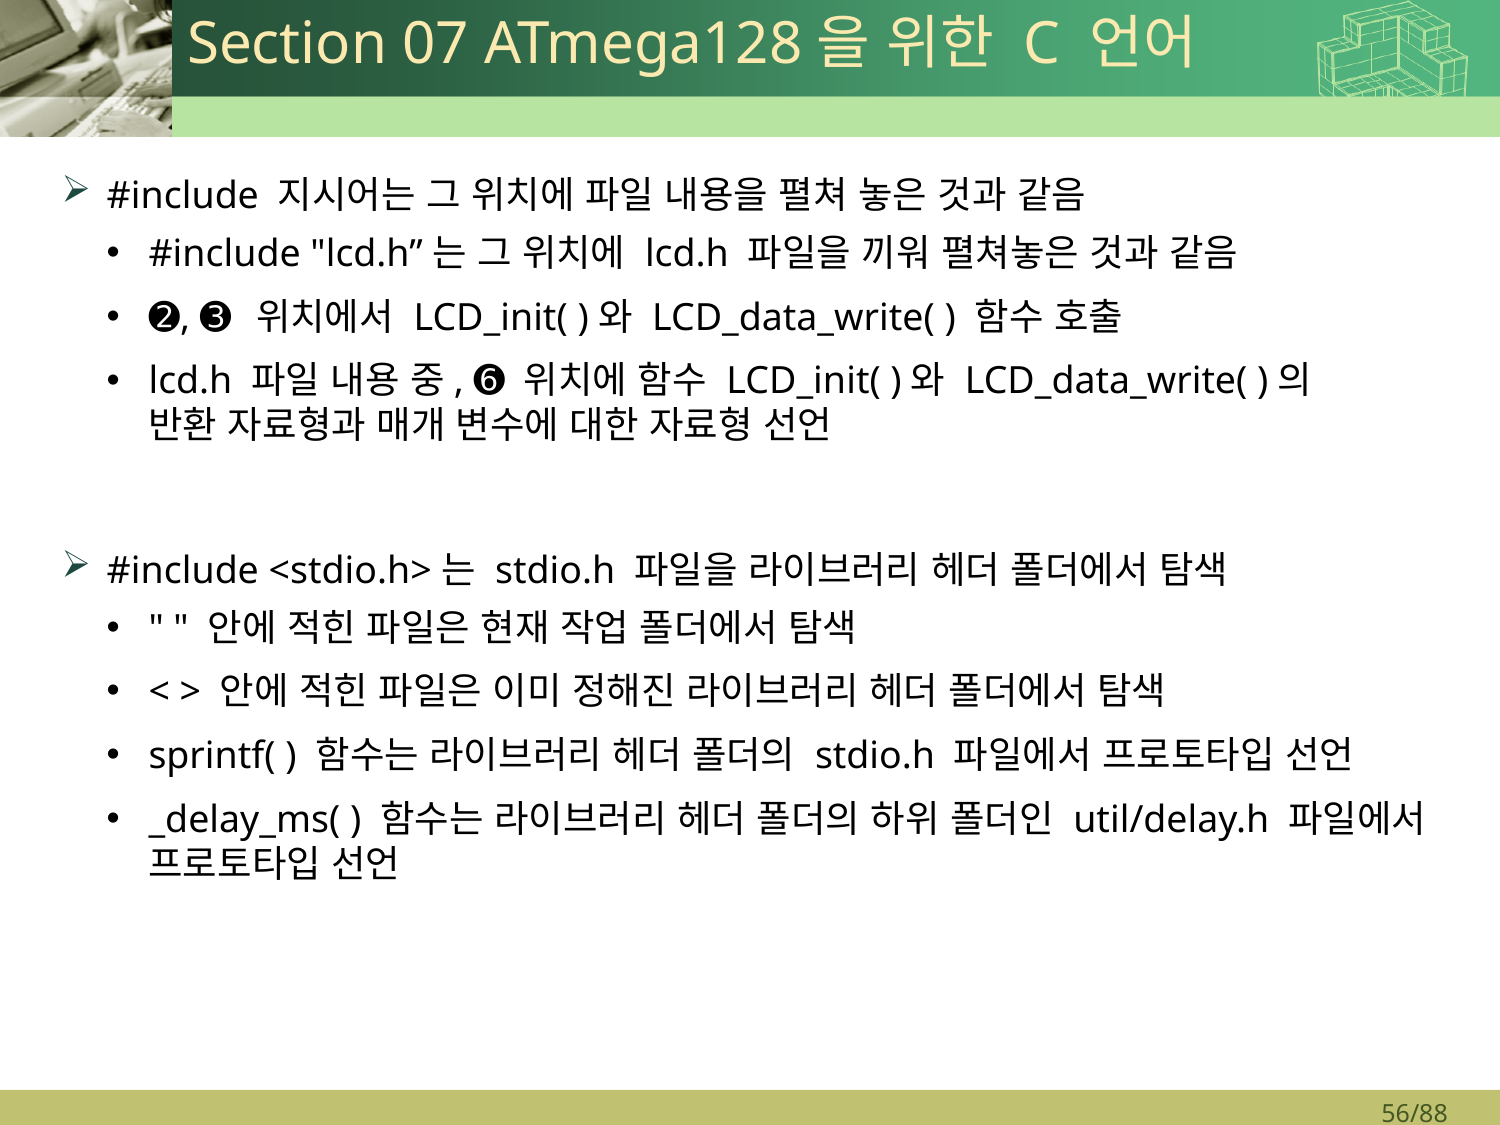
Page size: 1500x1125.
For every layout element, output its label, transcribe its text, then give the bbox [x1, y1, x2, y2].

title Section 07 ATmega128을 위한 C 언어 [172, 75, 1500, 94]
text_box [0, 0, 1500, 75]
picture [0, 75, 1500, 151]
list #include 지시어는 그 위치에 파일 내용을 펼쳐 놓은 것과 같음 #include "lcd.h”는 그 위치에 lcd.h 파일을 끼워 펼쳐놓은 것과 같음 ➋, ➌ 위치에서 LCD_init( )와 LCD_data_write( ) 함수 호출 lcd.h 파일 내용 중, ➏ 위치에 함수 LCD_init( )와 LCD_data_write( )의 반환 자료형과 매개 변수에 대한 자료형 선언 #include <stdio.h>는 stdio.h 파일을 라이브러리 헤더 폴더에서 탐색 " " 안에 적힌 파일은 현재 작업 폴더에서 탐색 < > 안에 적힌 파일은 이미 정해진 라이브러리 헤더 폴더에서 탐색 sprintf( ) 함수는 라이브러리 헤더 폴더의 stdio.h 파일에서 프로토타입 선언 _delay_ms( ) 함수는 라이브러리 헤더 폴더의 하위 폴더인 util/delay.h 파일에서 프로토타입 선언 [46, 164, 1459, 1067]
